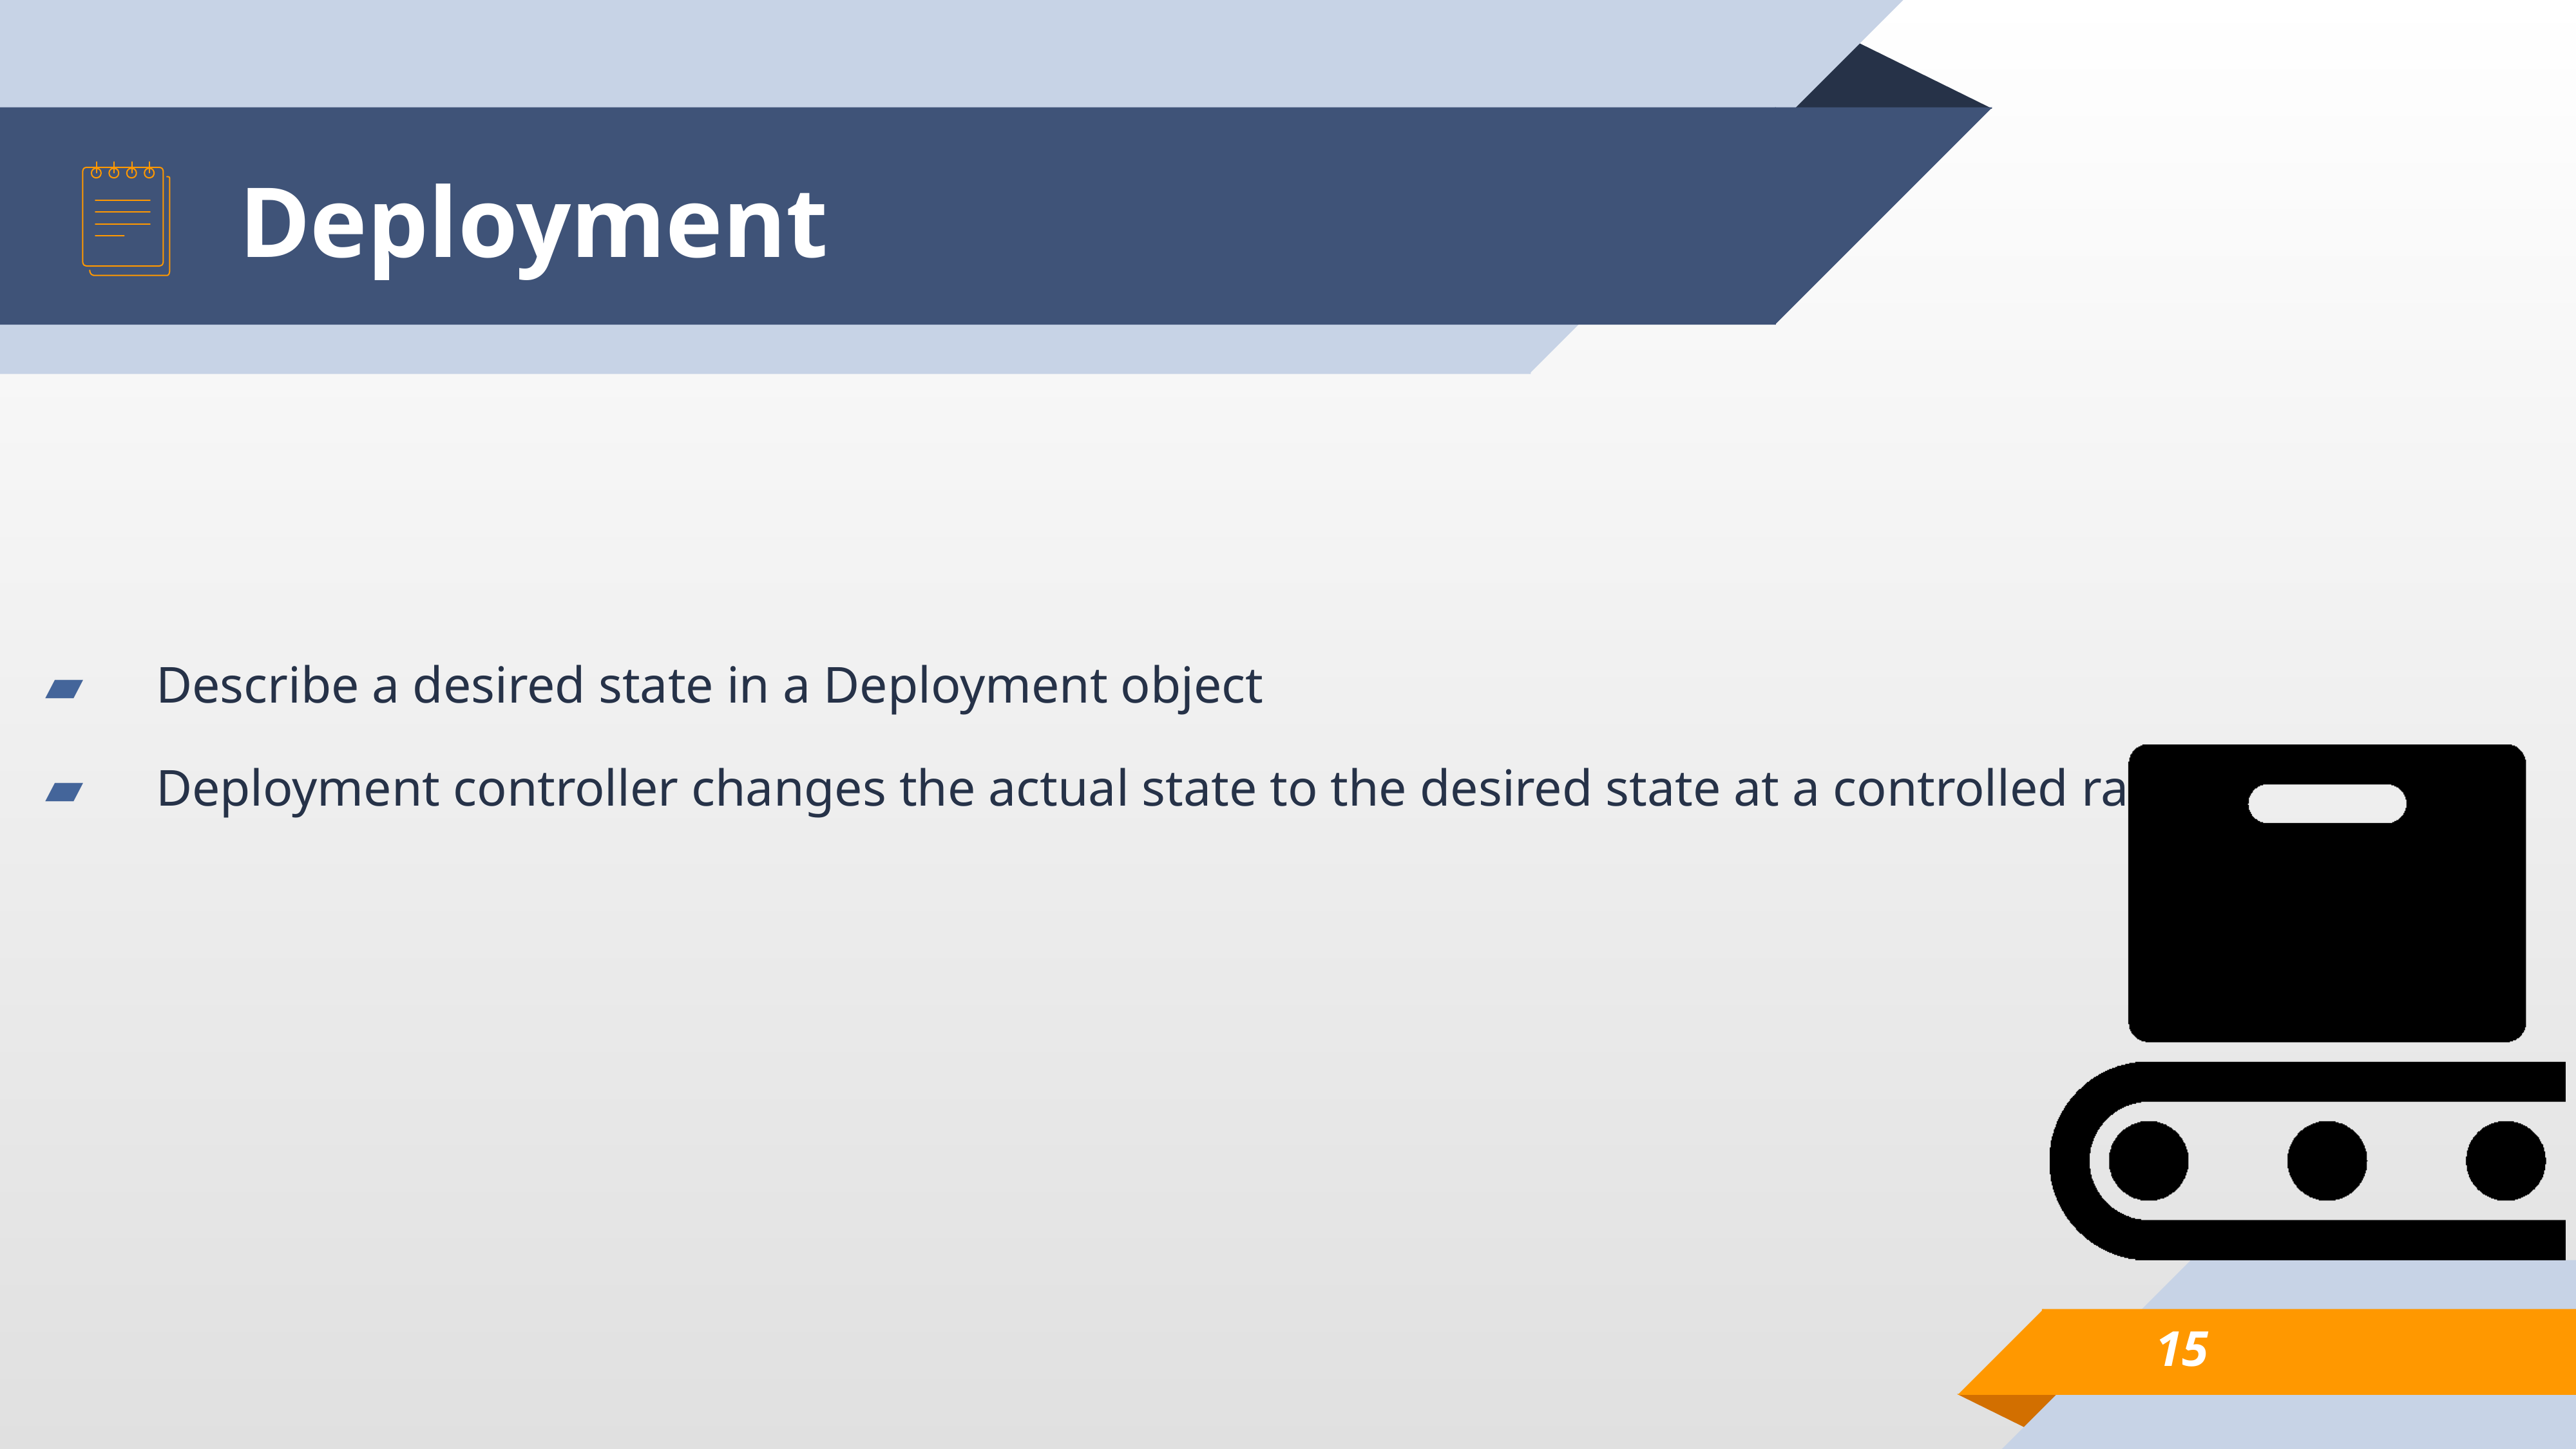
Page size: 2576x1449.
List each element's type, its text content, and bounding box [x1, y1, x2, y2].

slide_number 15 [2146, 1306, 2566, 1396]
picture [2049, 744, 2566, 1260]
list Describe a desired state in a Deployment object Deployment controller changes the actual state to the desired state at a controlled rate [18, 614, 2356, 1449]
title Deployment [229, 110, 1777, 327]
